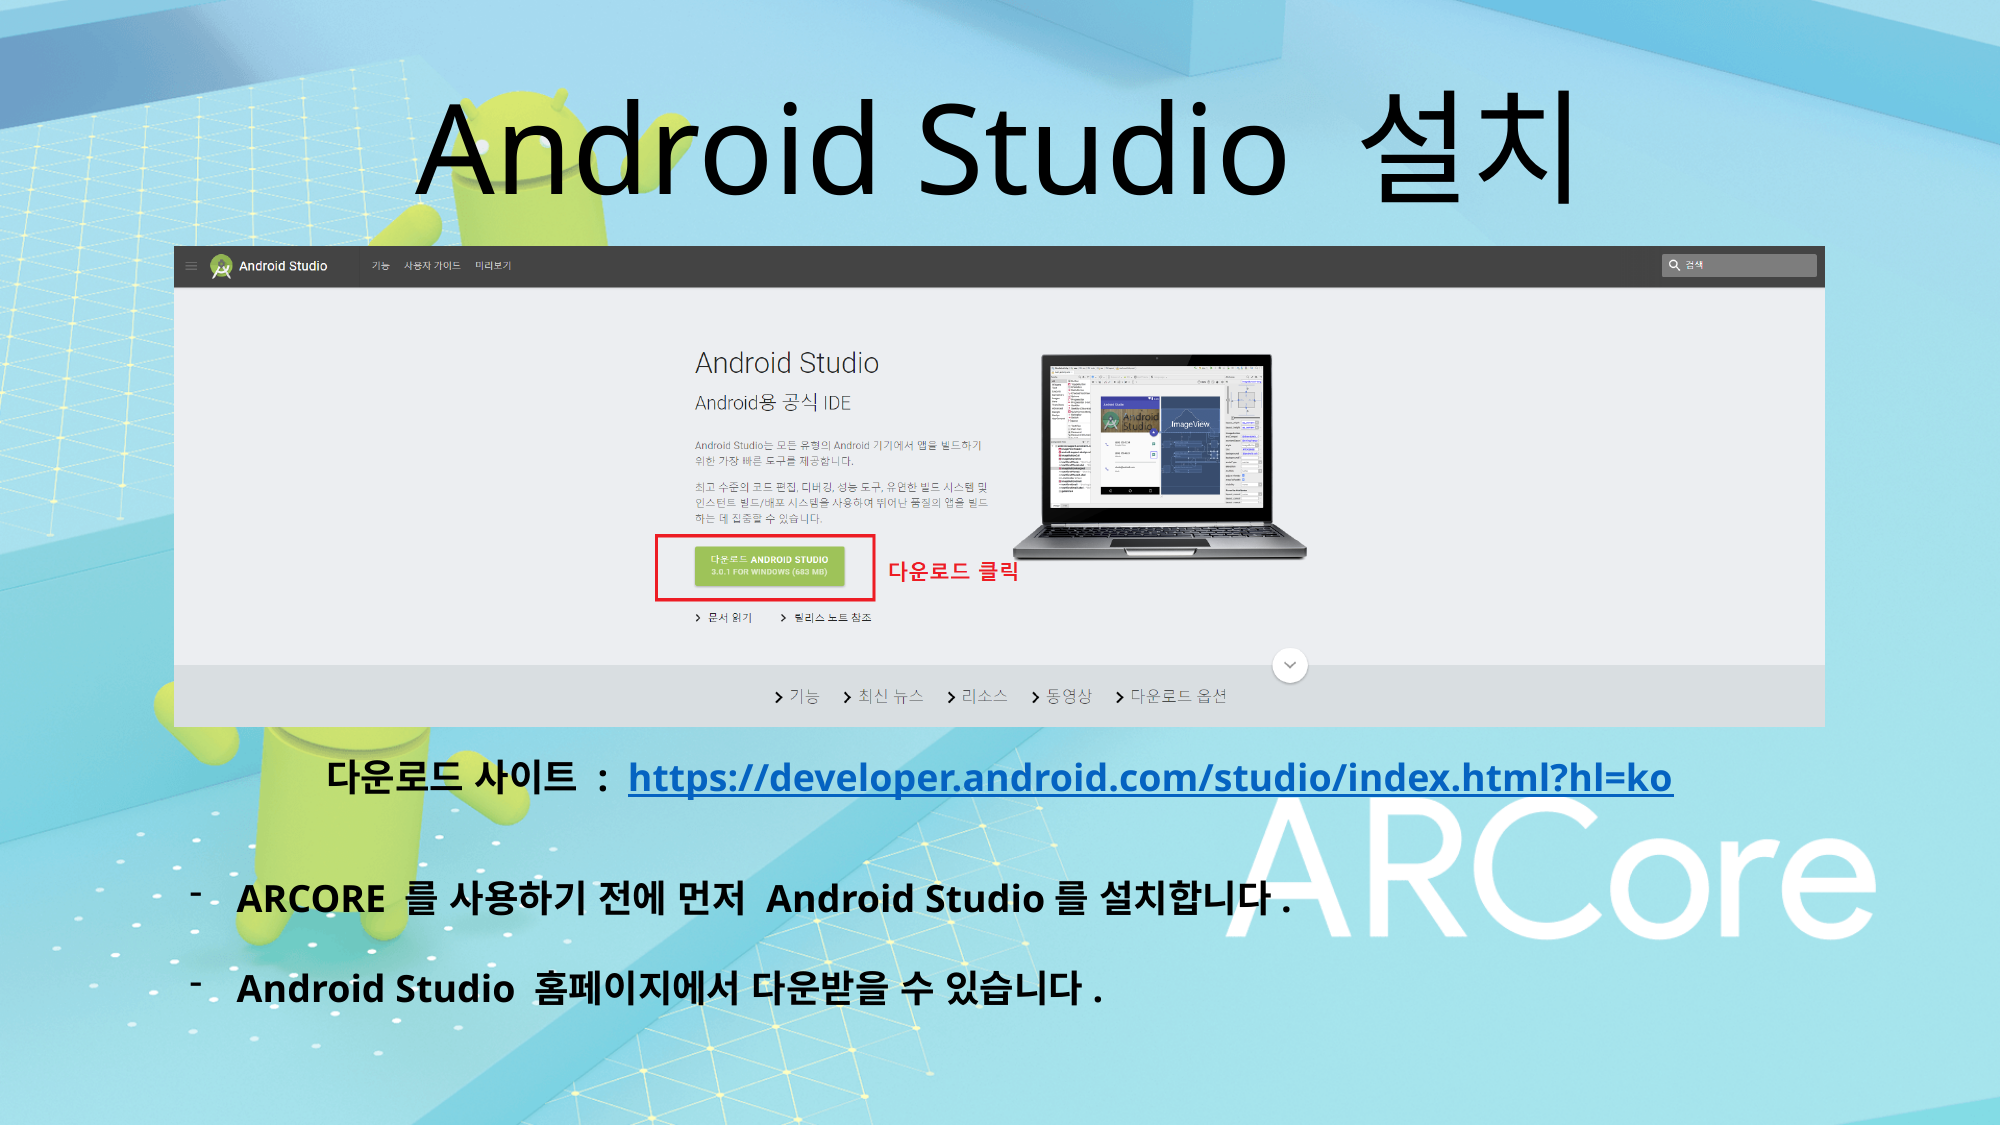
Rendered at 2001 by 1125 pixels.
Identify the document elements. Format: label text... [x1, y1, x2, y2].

text_box 다운로드 사이트 : https://developer.android.com/studio/index.html?hl=ko [174, 746, 1825, 813]
picture [174, 246, 1825, 727]
text_box Android Studio 설치 [0, 62, 2000, 228]
text_box ARCORE 를 사용하기 전에 먼저 Android Studio를 설치합니다. Android Studio 홈페이지에서 다운받을 수 있습니다. [174, 867, 1825, 1017]
